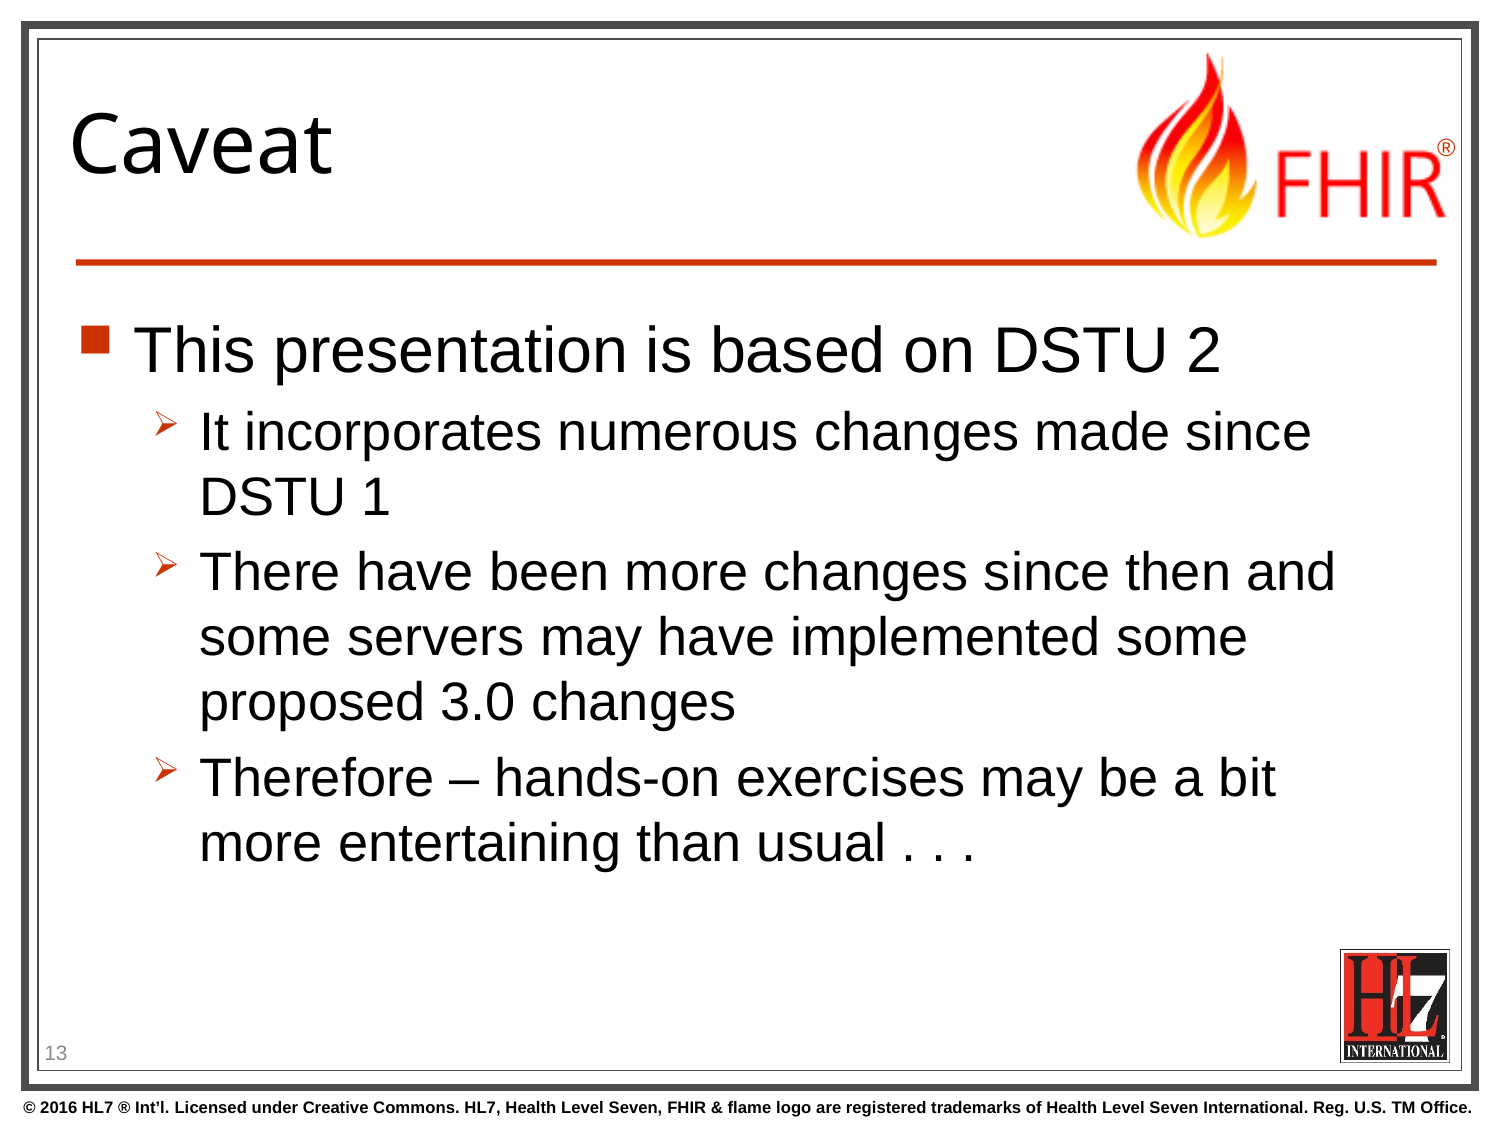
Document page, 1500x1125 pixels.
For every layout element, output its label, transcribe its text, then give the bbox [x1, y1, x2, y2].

title Caveat [53, 54, 1128, 244]
picture [1124, 42, 1458, 249]
list This presentation is based on DSTU 2 It incorporates numerous changes made since DSTU 1 There have been more changes since then and some servers may have implemented some proposed 3.0 changes Therefore – hands-on exercises may be a bit more entertaining than usual . . . [62, 299, 1438, 1059]
picture [1340, 949, 1450, 1063]
slide_number 13 [29, 1034, 148, 1071]
